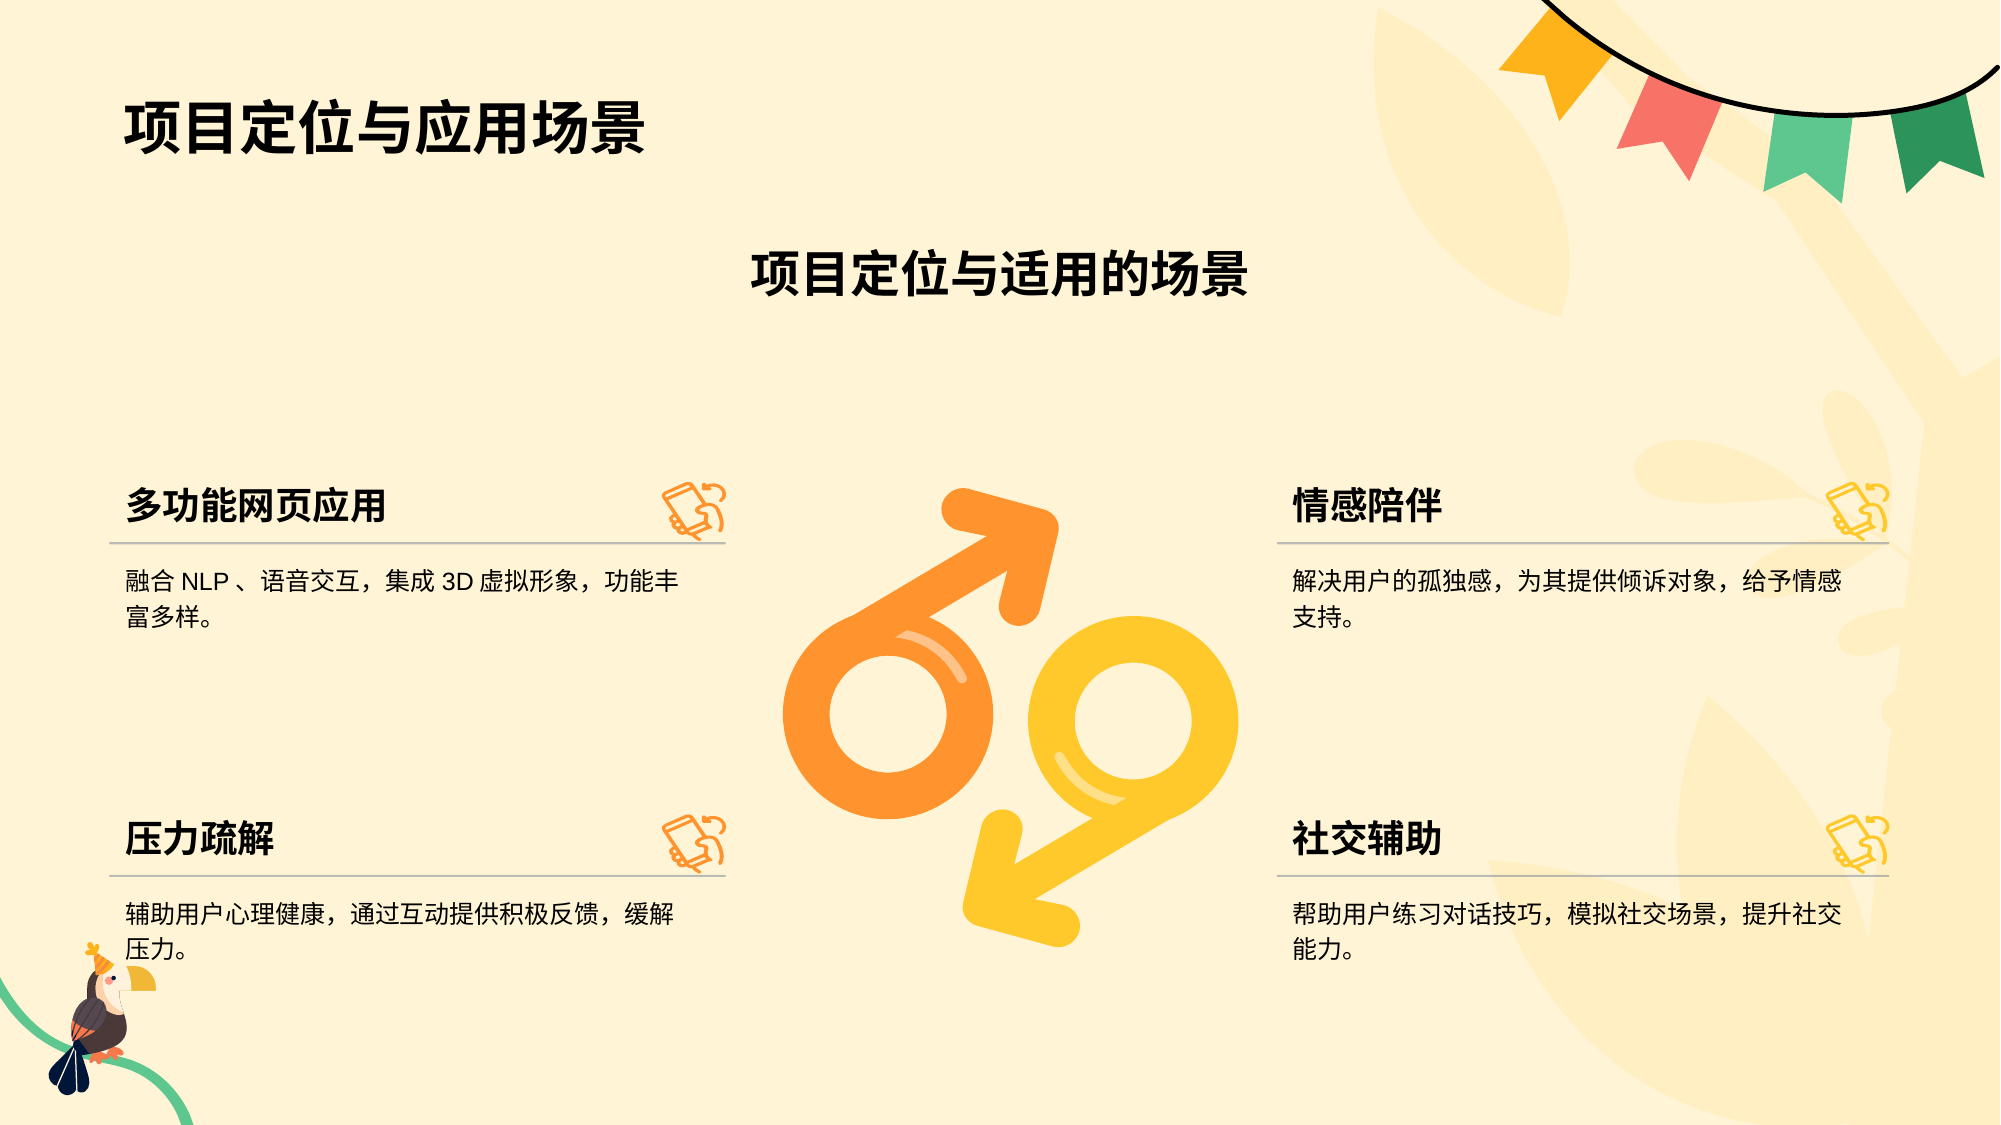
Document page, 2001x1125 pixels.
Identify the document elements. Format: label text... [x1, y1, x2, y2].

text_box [109, 185, 1890, 994]
title 项目定位与应用场景 [108, 21, 1890, 169]
